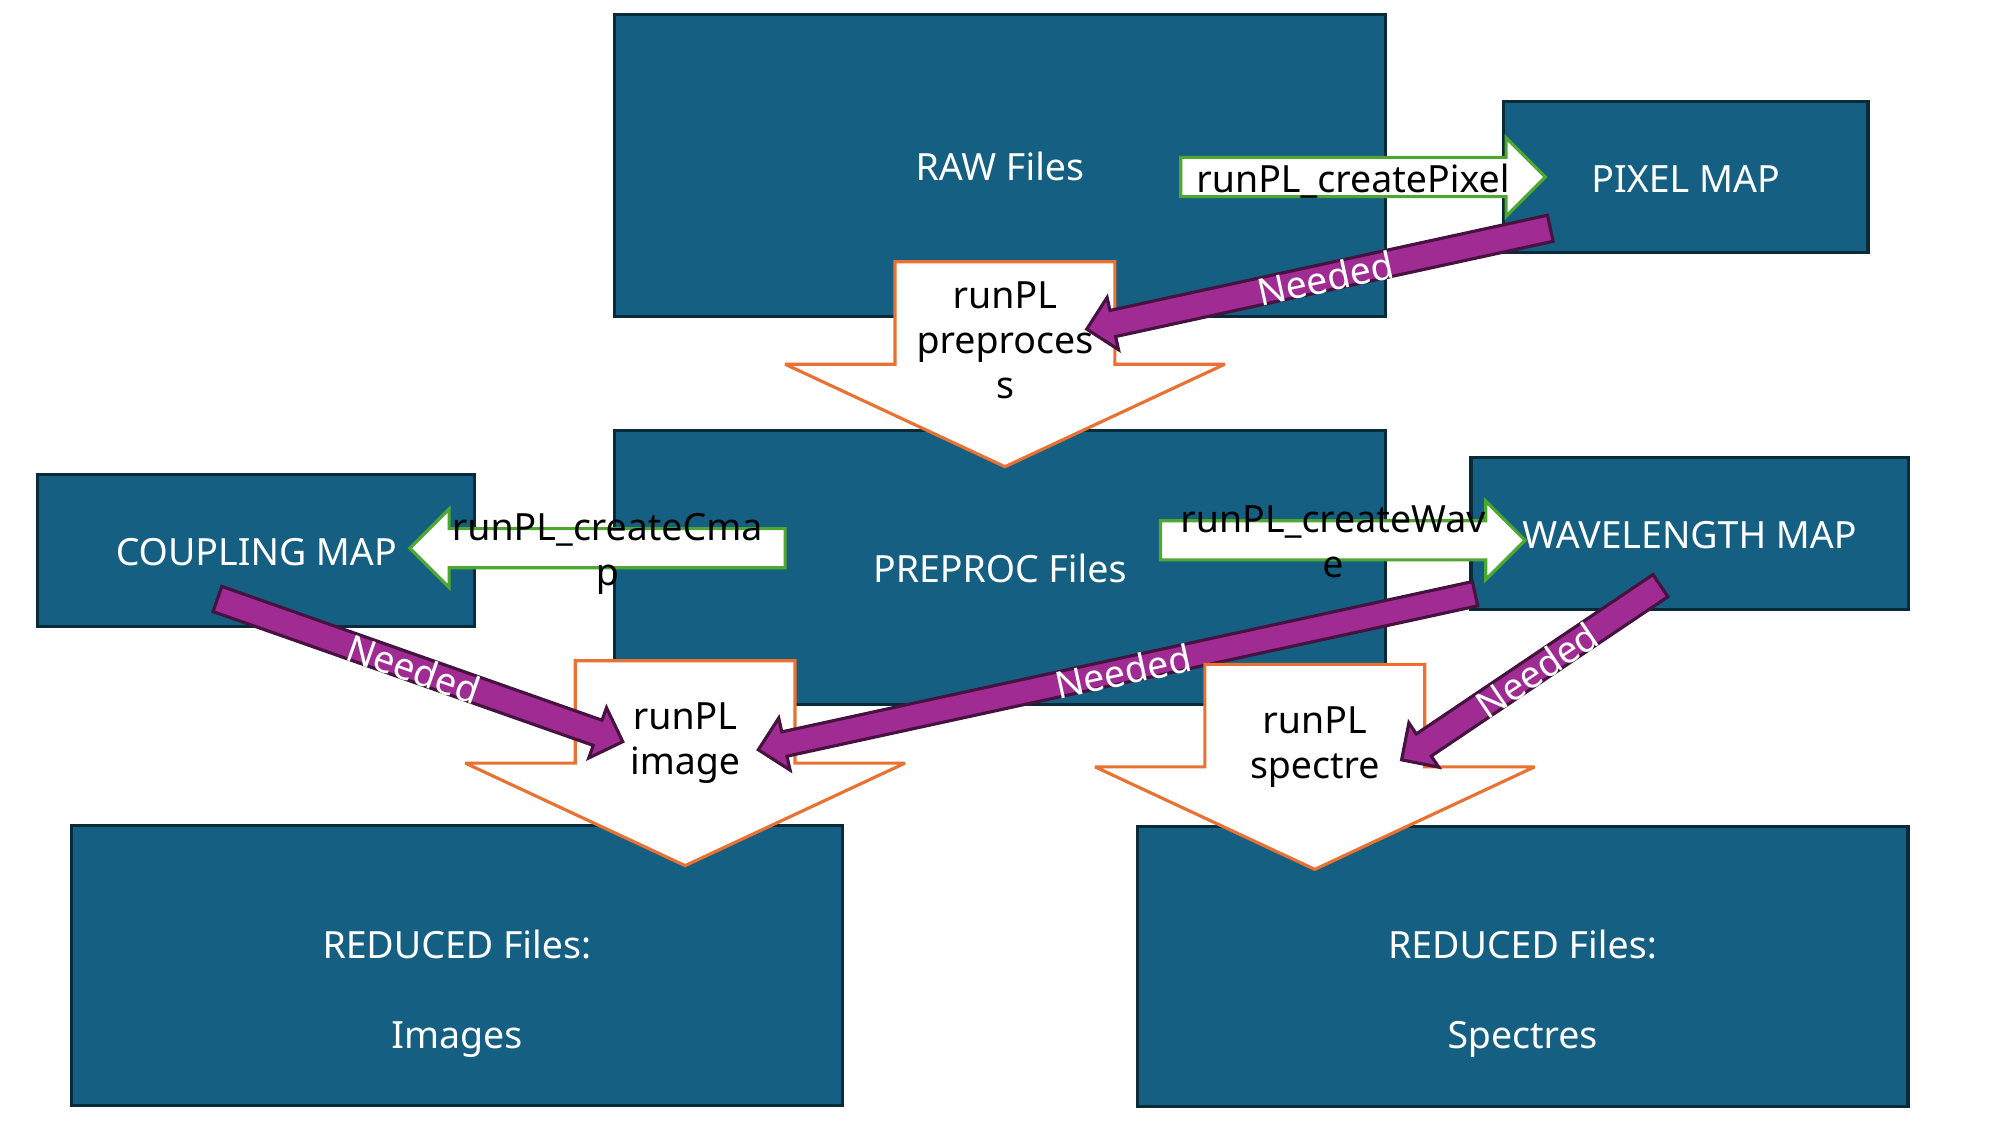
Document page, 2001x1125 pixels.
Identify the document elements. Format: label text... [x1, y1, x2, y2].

text_box runPL image [464, 659, 906, 868]
text_box COUPLING MAP [36, 473, 476, 628]
text_box Needed [1399, 572, 1671, 770]
text_box WAVELENGTH MAP [1469, 456, 1910, 611]
text_box runPL_createPixel [1179, 134, 1548, 221]
text_box runPL_createCmap [407, 505, 787, 592]
text_box runPL spectre [1094, 662, 1536, 872]
text_box PIXEL MAP [1502, 100, 1870, 254]
text_box RAW Files [613, 13, 1387, 318]
text_box Needed [756, 579, 1480, 774]
text_box runPL_createWave [1158, 497, 1528, 584]
text_box runPL preprocess [784, 260, 1226, 469]
text_box REDUCED Files: Spectres [1136, 825, 1910, 1108]
text_box REDUCED Files: Images [70, 824, 844, 1107]
text_box Needed [1084, 213, 1556, 353]
text_box Needed [211, 584, 625, 762]
text_box PREPROC Files [613, 429, 1387, 706]
